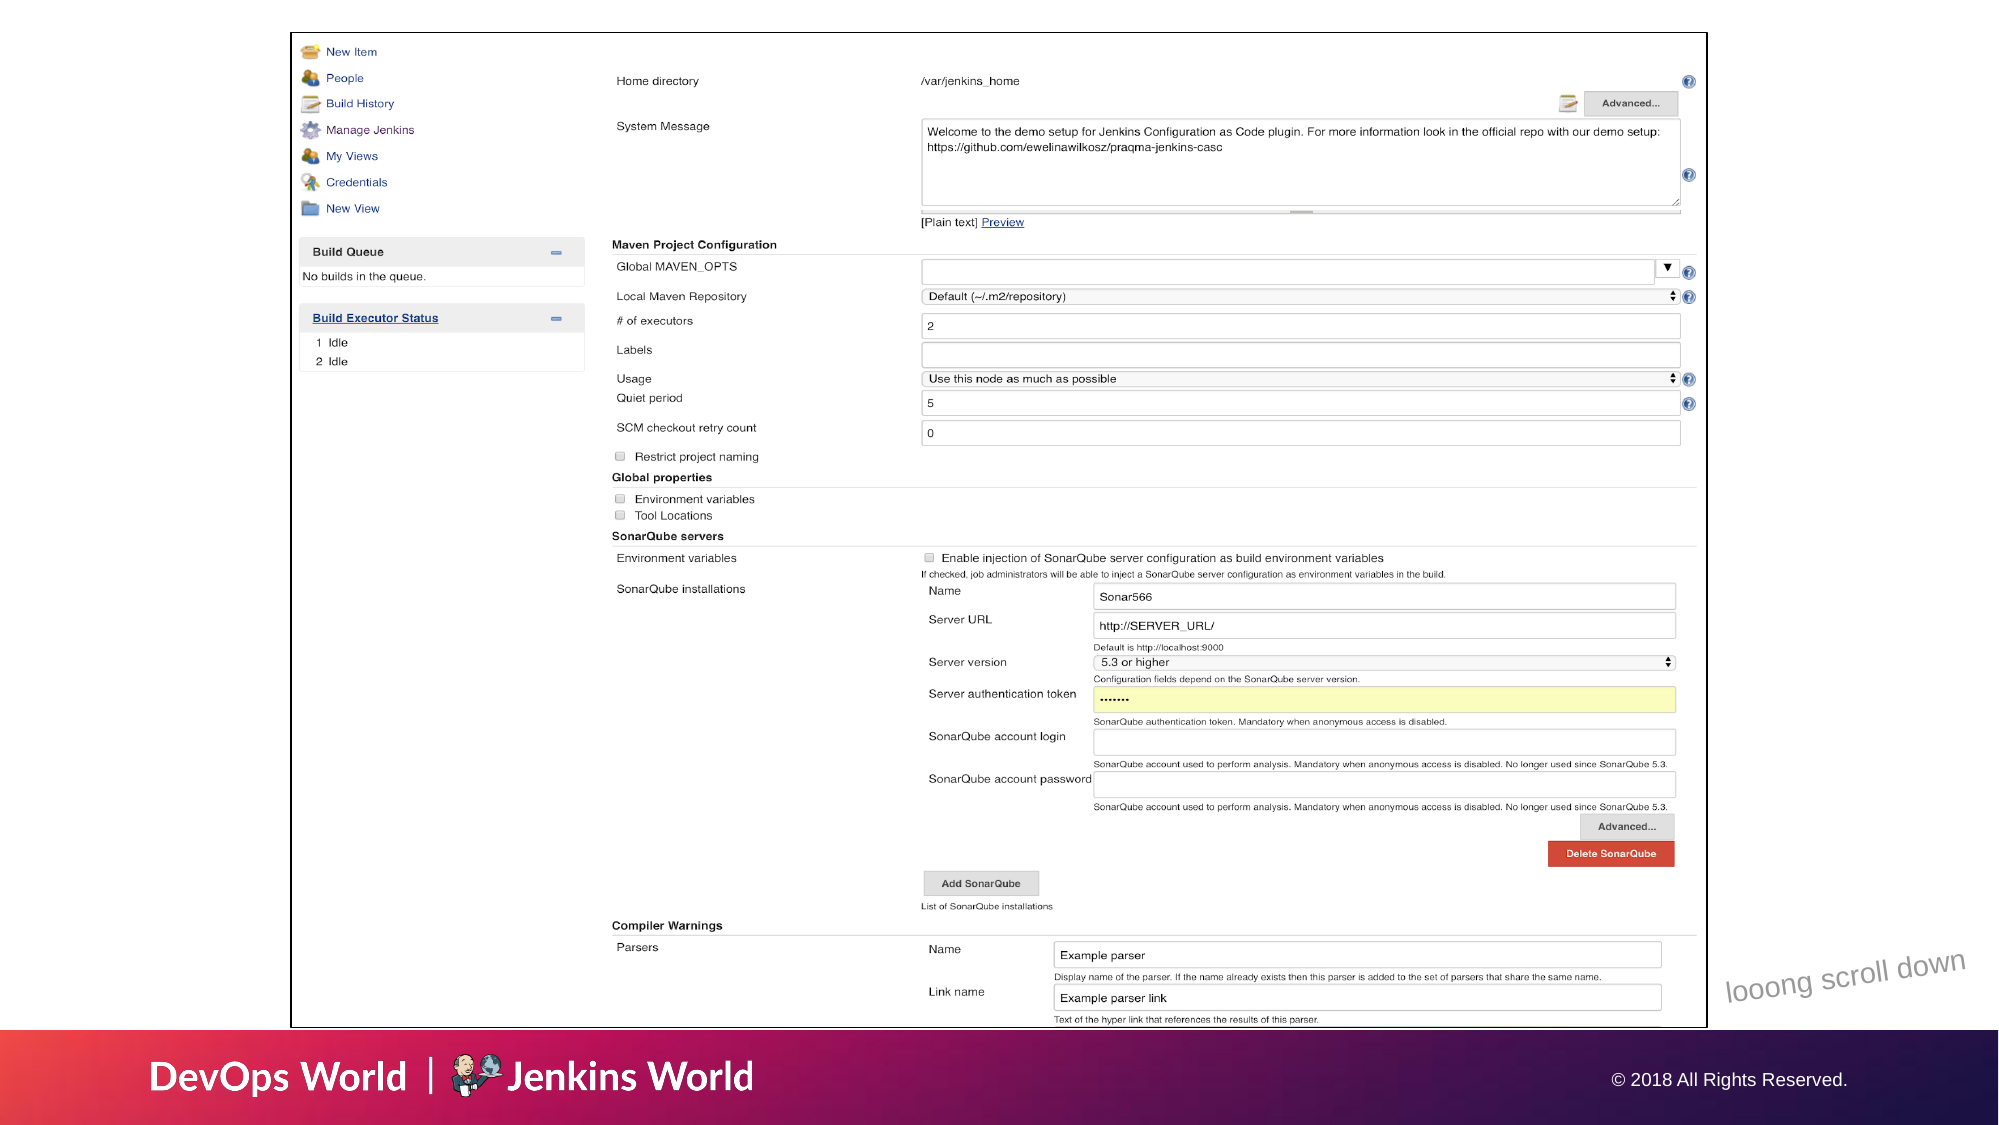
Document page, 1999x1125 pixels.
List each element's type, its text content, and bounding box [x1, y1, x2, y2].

text_box looong scroll down [1710, 922, 1998, 1066]
picture [291, 33, 1707, 1028]
picture [0, 1030, 1999, 1125]
